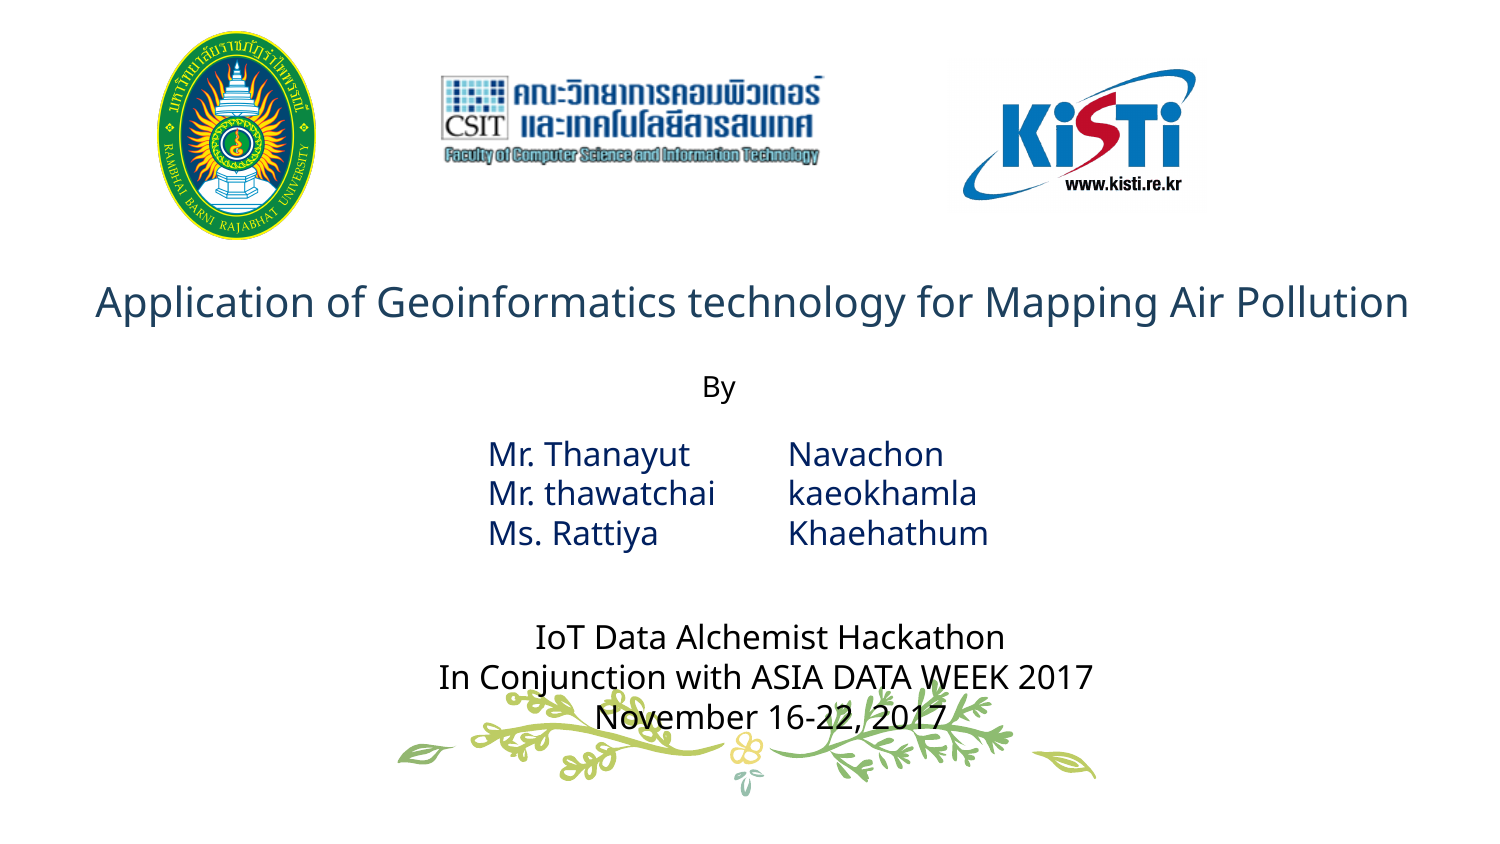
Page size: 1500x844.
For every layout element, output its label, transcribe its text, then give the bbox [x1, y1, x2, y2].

picture [947, 58, 1208, 213]
picture [157, 31, 316, 240]
subtitle Mr. Thanayut Navachon Mr. thawatchai kaeokhamla Ms. Rattiya Khaehathum [472, 417, 1028, 575]
text_box IoT Data Alchemist Hackathon In Conjunction with ASIA DATA WEEK 2017 November 16-22, 2017 [0, 609, 1500, 744]
text_box By [687, 360, 751, 411]
picture [434, 69, 829, 168]
title Application of Geoinformatics technology for Mapping Air Pollution [2, 259, 1500, 401]
